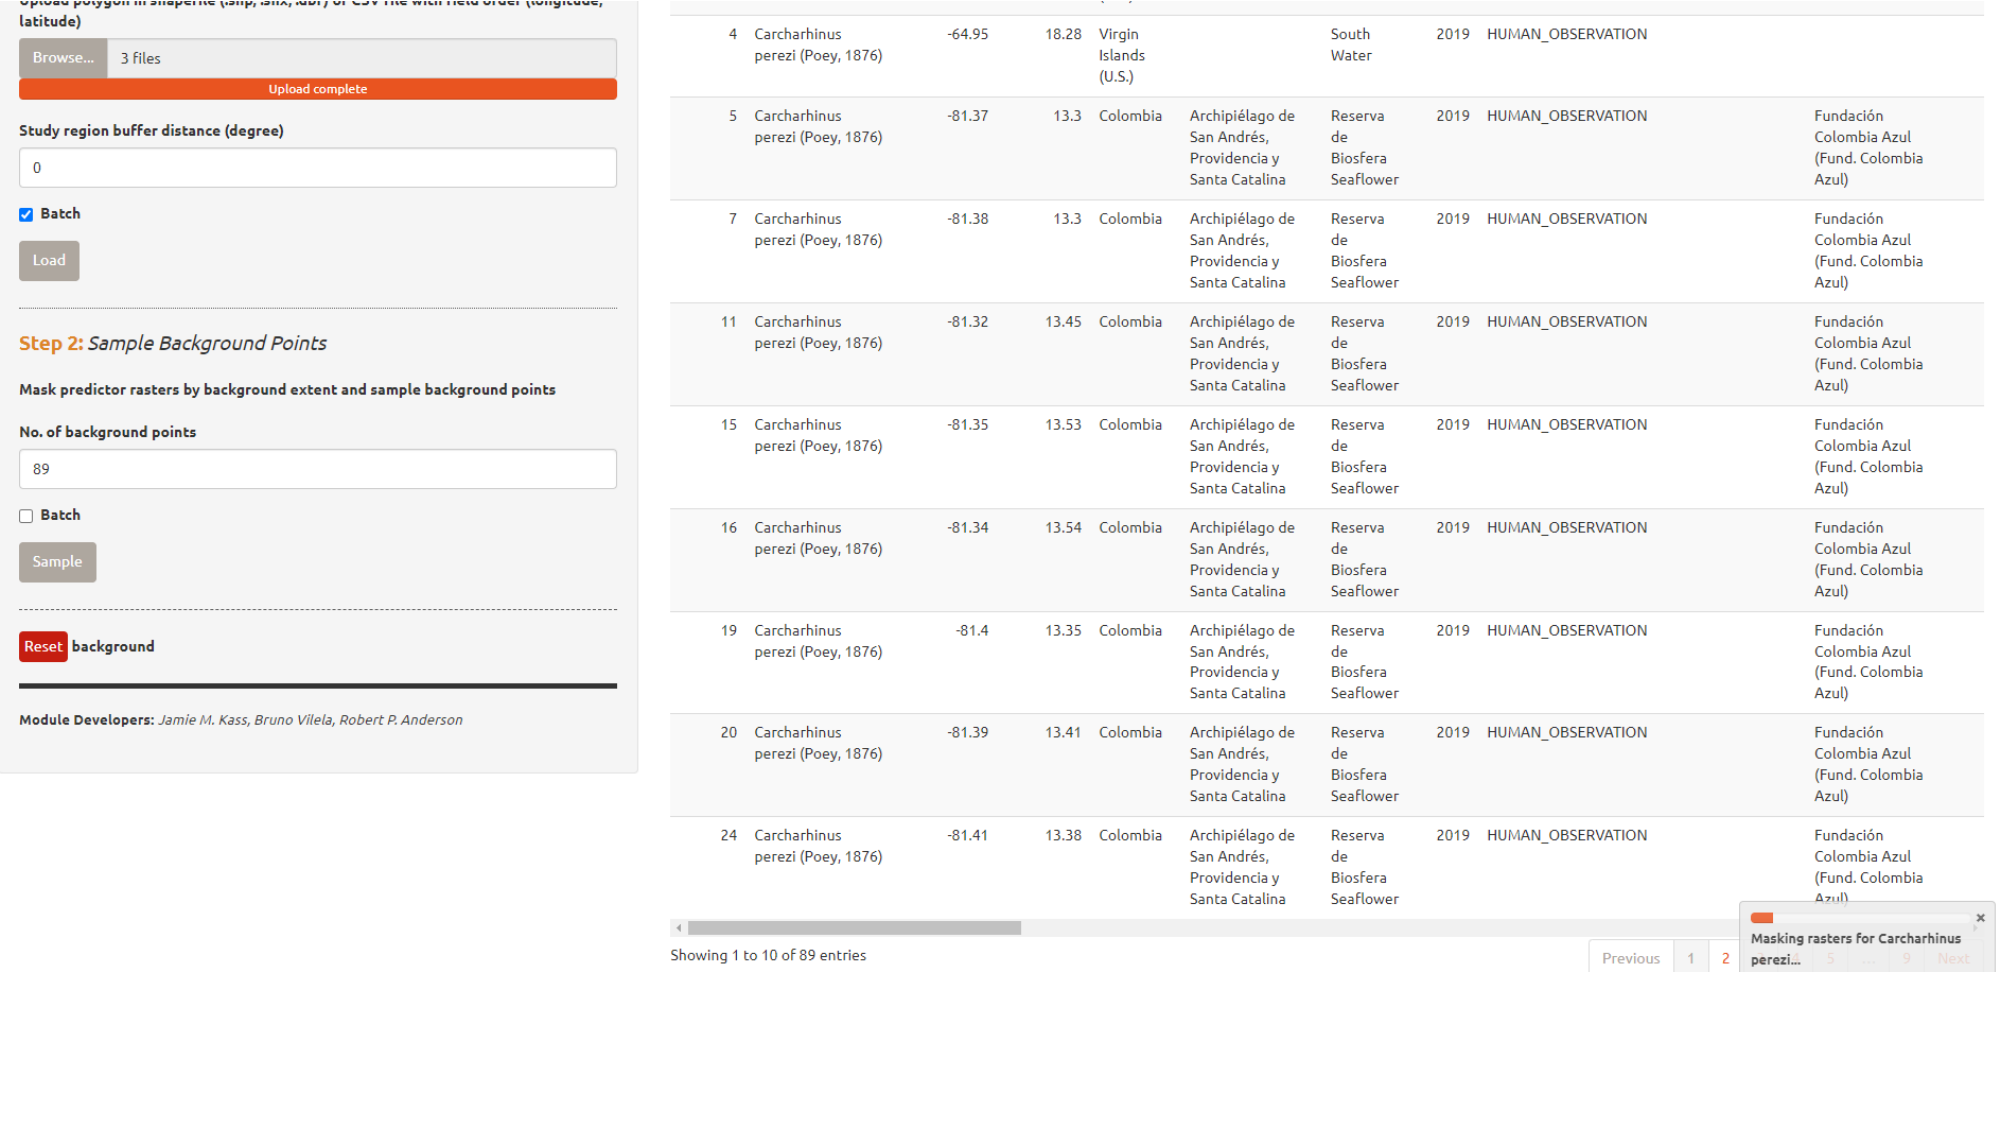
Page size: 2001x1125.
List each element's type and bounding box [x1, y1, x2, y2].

picture [0, 1, 2000, 972]
